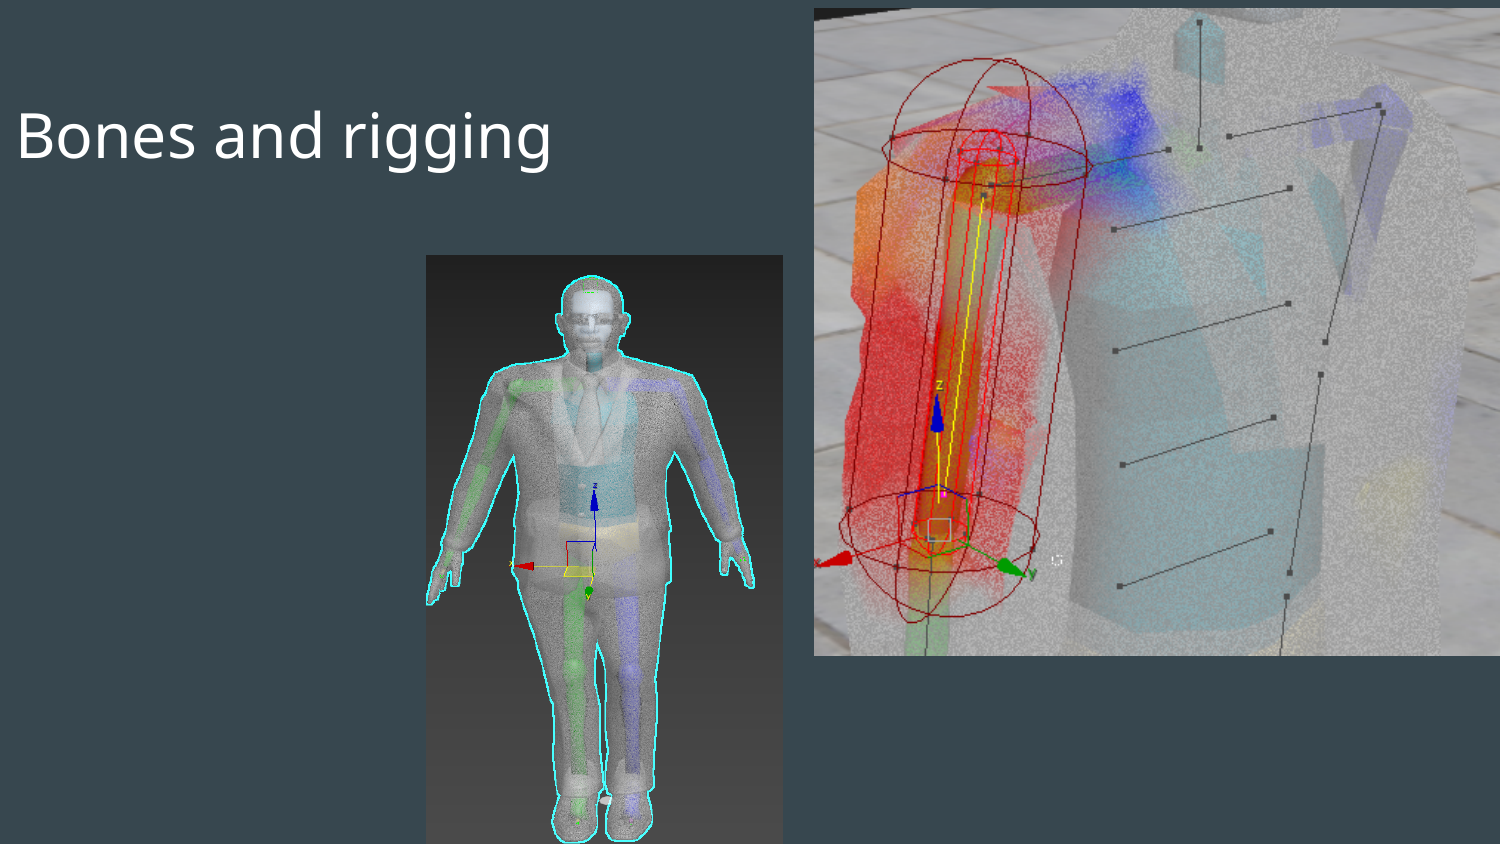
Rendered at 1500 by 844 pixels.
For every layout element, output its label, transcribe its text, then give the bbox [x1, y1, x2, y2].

picture [814, 8, 1500, 656]
title Bones and rigging [0, 80, 809, 175]
picture [426, 255, 783, 844]
